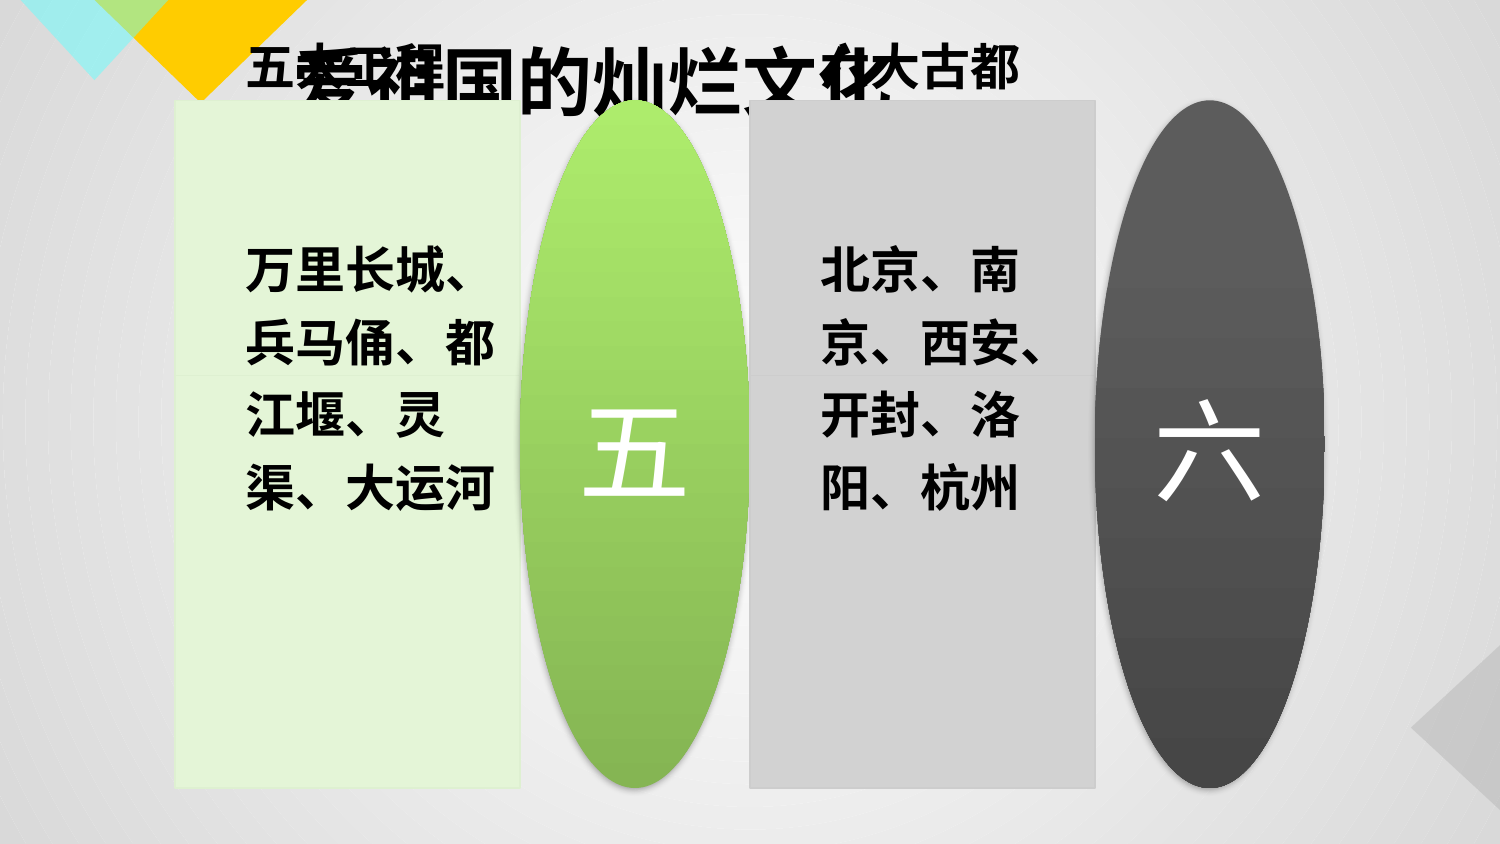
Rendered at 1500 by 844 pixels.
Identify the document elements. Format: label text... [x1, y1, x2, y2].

title 爱祖国的灿烂文化 [277, 40, 1356, 120]
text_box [174, 100, 1325, 789]
